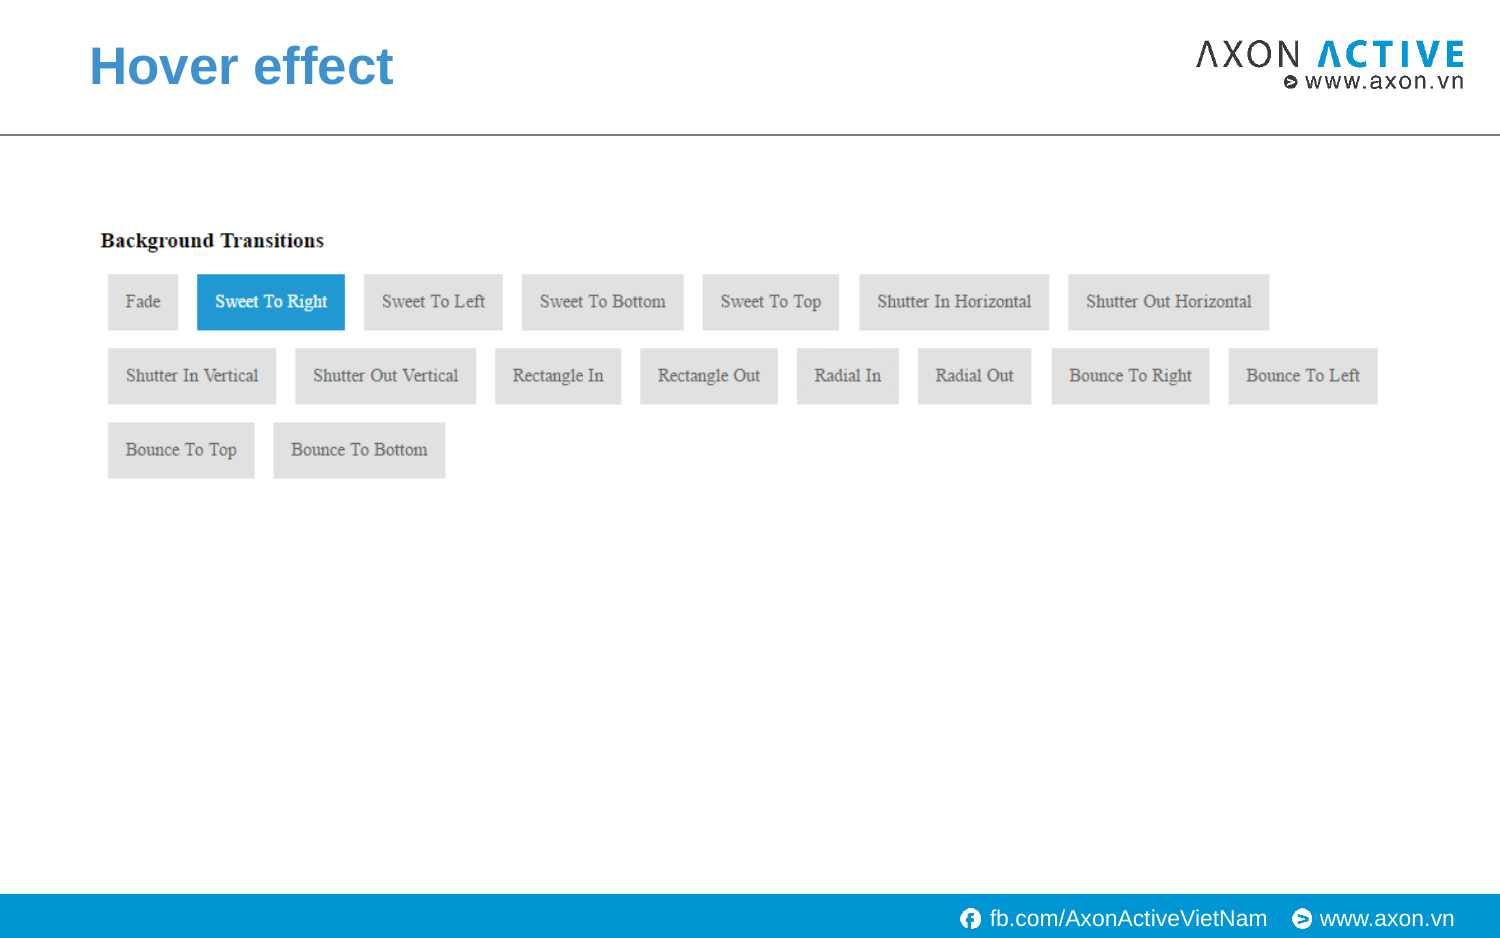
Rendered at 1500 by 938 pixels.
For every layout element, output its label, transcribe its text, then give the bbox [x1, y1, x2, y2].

picture [961, 909, 980, 928]
picture [1293, 909, 1311, 928]
picture [1423, 40, 1432, 56]
picture [1196, 40, 1463, 89]
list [84, 213, 1426, 503]
title Hover effect [75, 24, 1163, 103]
